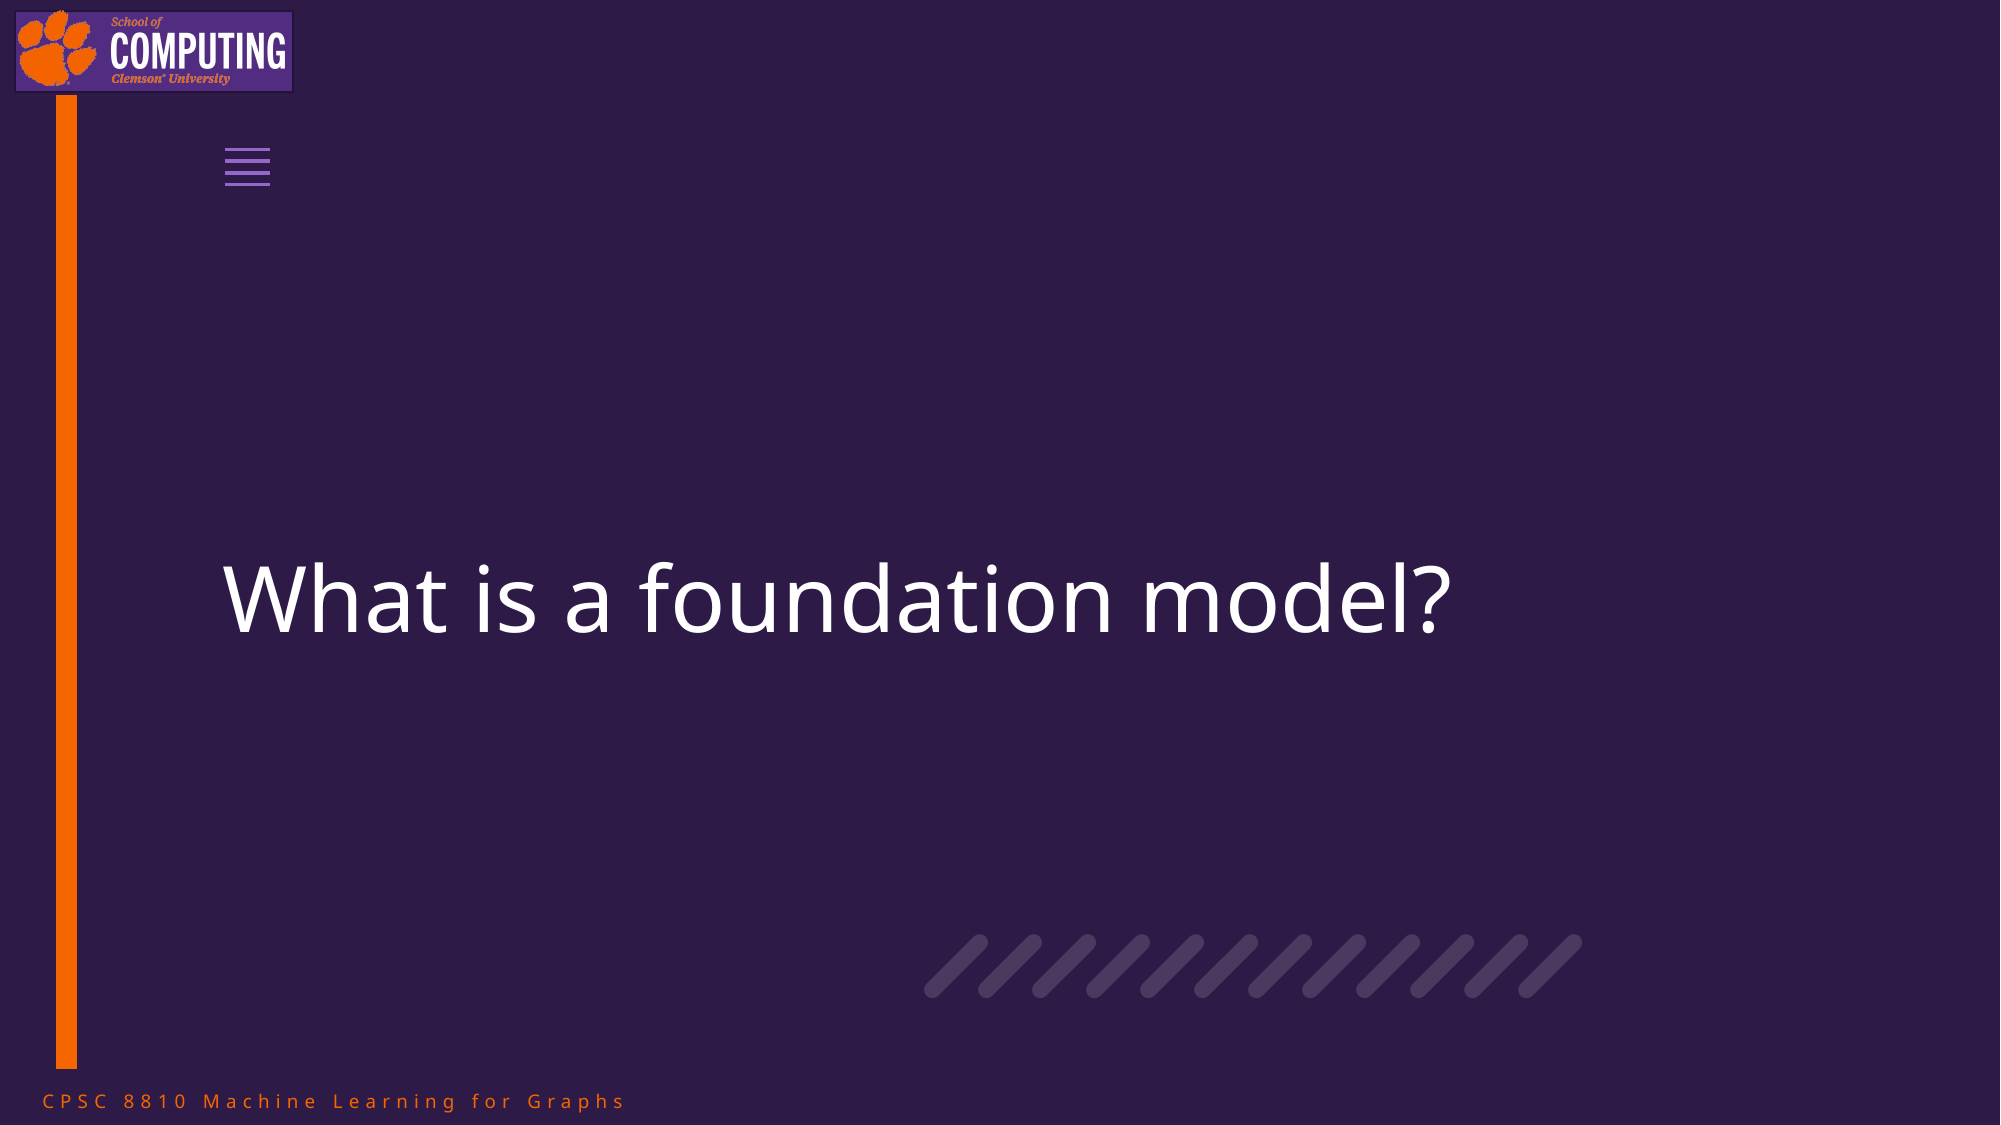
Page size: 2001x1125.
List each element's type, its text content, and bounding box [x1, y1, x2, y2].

picture [18, 10, 285, 86]
title What is a foundation model? [222, 562, 1906, 652]
